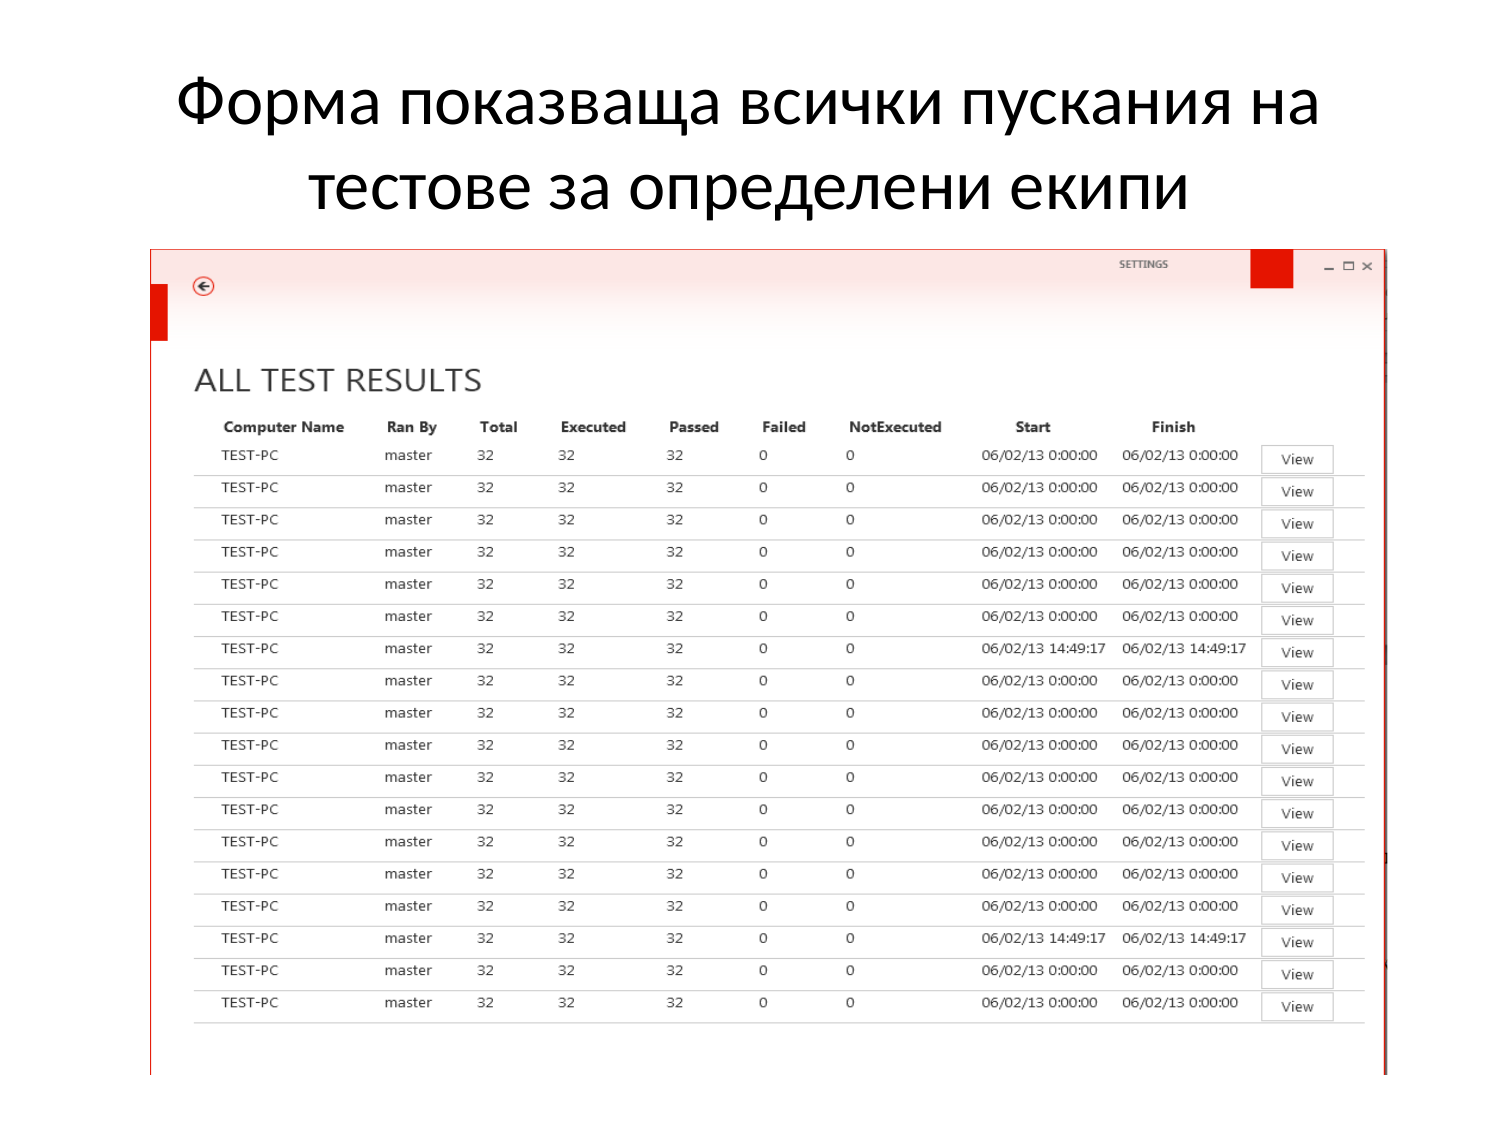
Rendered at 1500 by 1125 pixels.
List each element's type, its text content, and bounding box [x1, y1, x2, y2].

title Форма показваща всички пускания на тестове за определени екипи [75, 45, 1425, 233]
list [149, 249, 1388, 1076]
